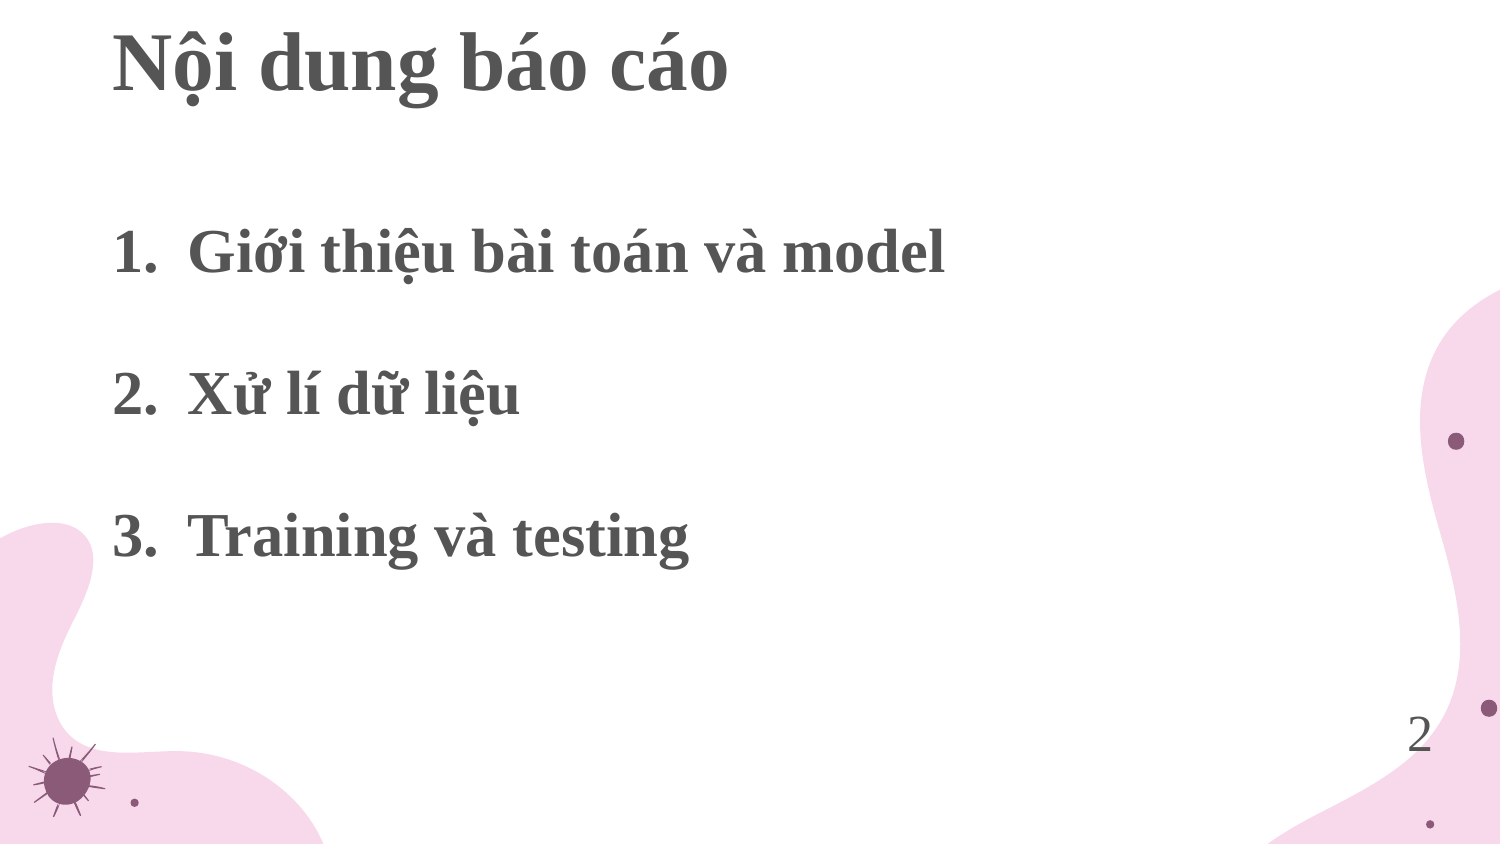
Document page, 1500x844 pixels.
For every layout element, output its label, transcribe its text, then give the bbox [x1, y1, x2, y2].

text_box 2 [1383, 684, 1458, 794]
text_box Nội dung báo cáo [97, 27, 874, 123]
list Giới thiệu bài toán và model Xử lí dữ liệu Training và testing [97, 195, 1431, 844]
